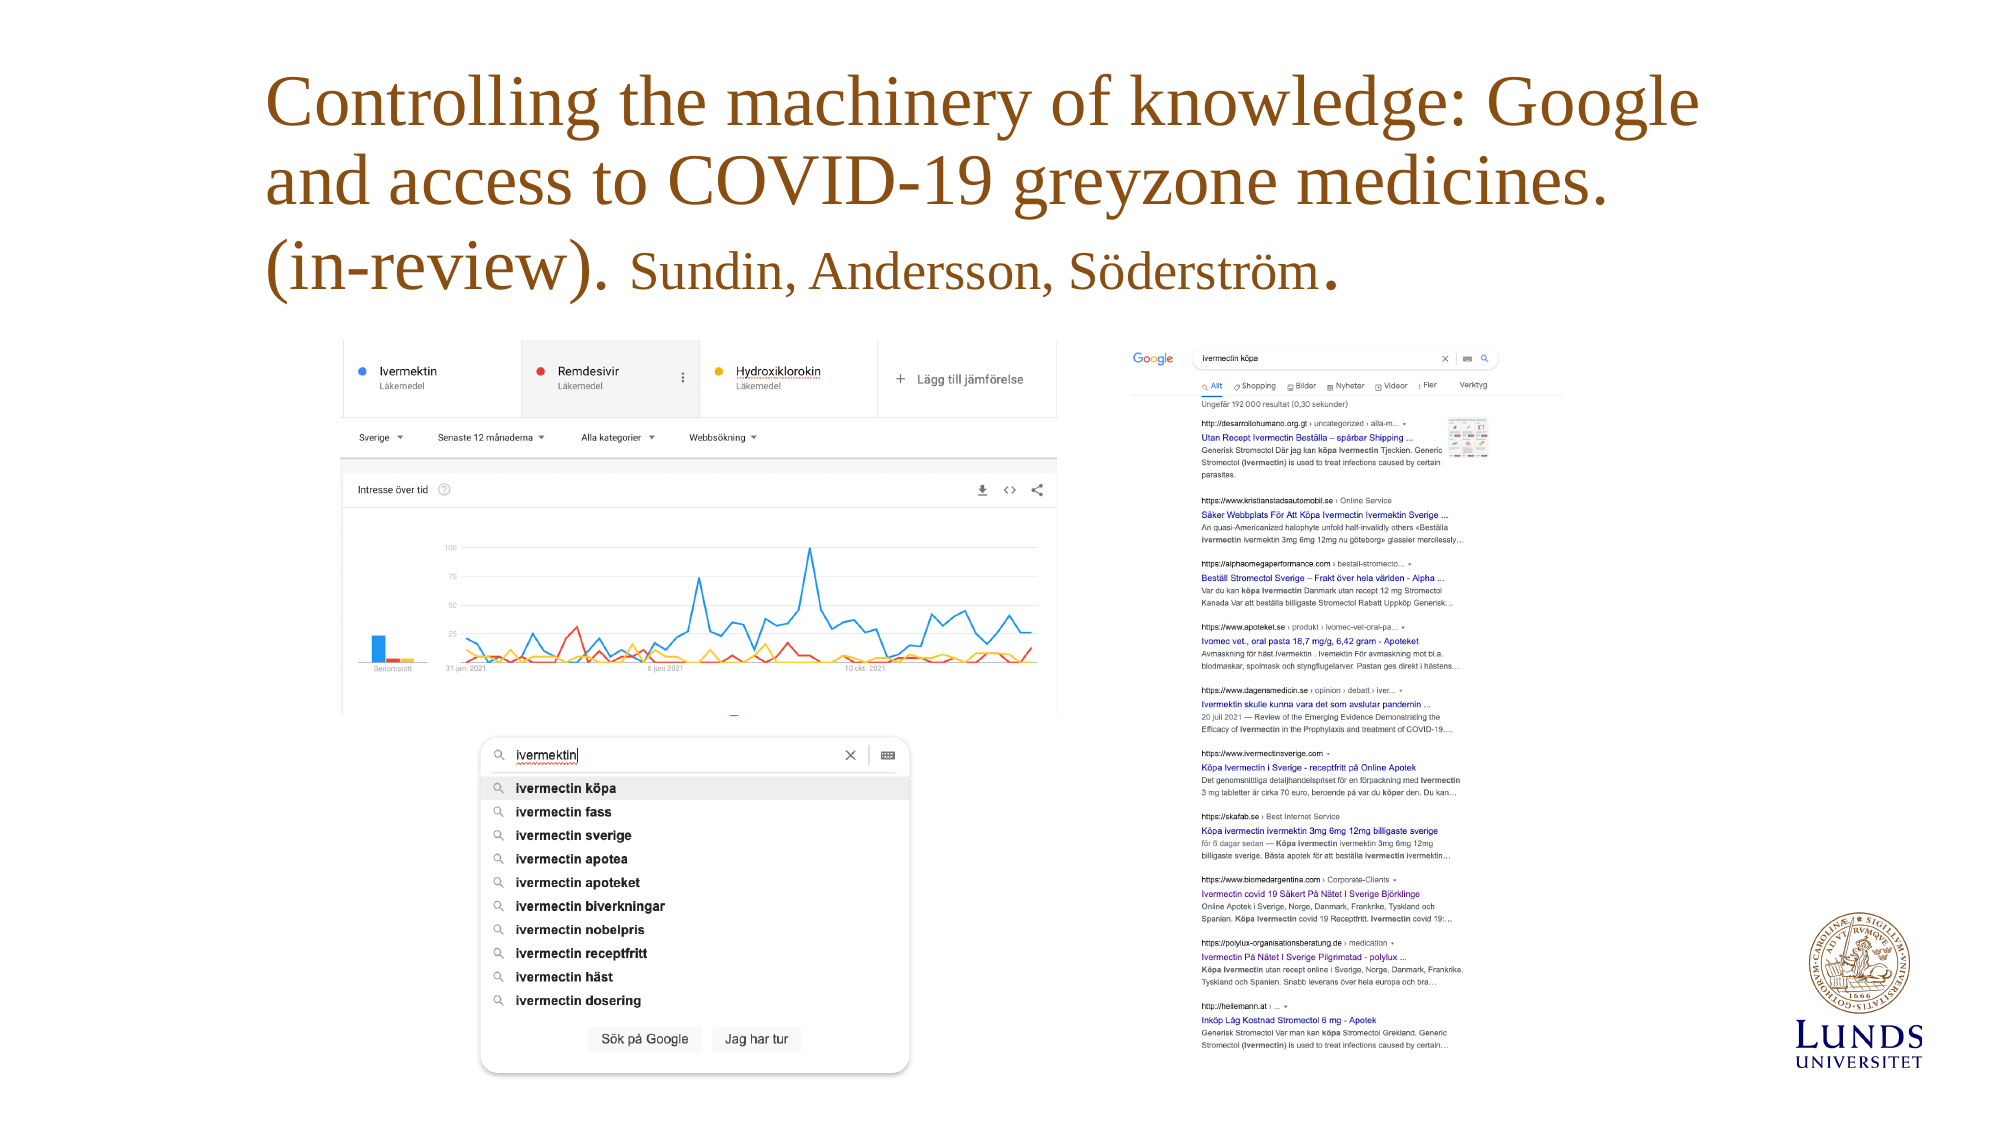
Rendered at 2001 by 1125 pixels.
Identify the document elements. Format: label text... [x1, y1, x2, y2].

picture [340, 340, 1057, 1091]
title Controlling the machinery of knowledge: Google and access to COVID-19 greyzone medicines. (in-review). Sundin, Andersson, Söderström. [265, 59, 1713, 355]
picture [1131, 340, 1563, 1056]
